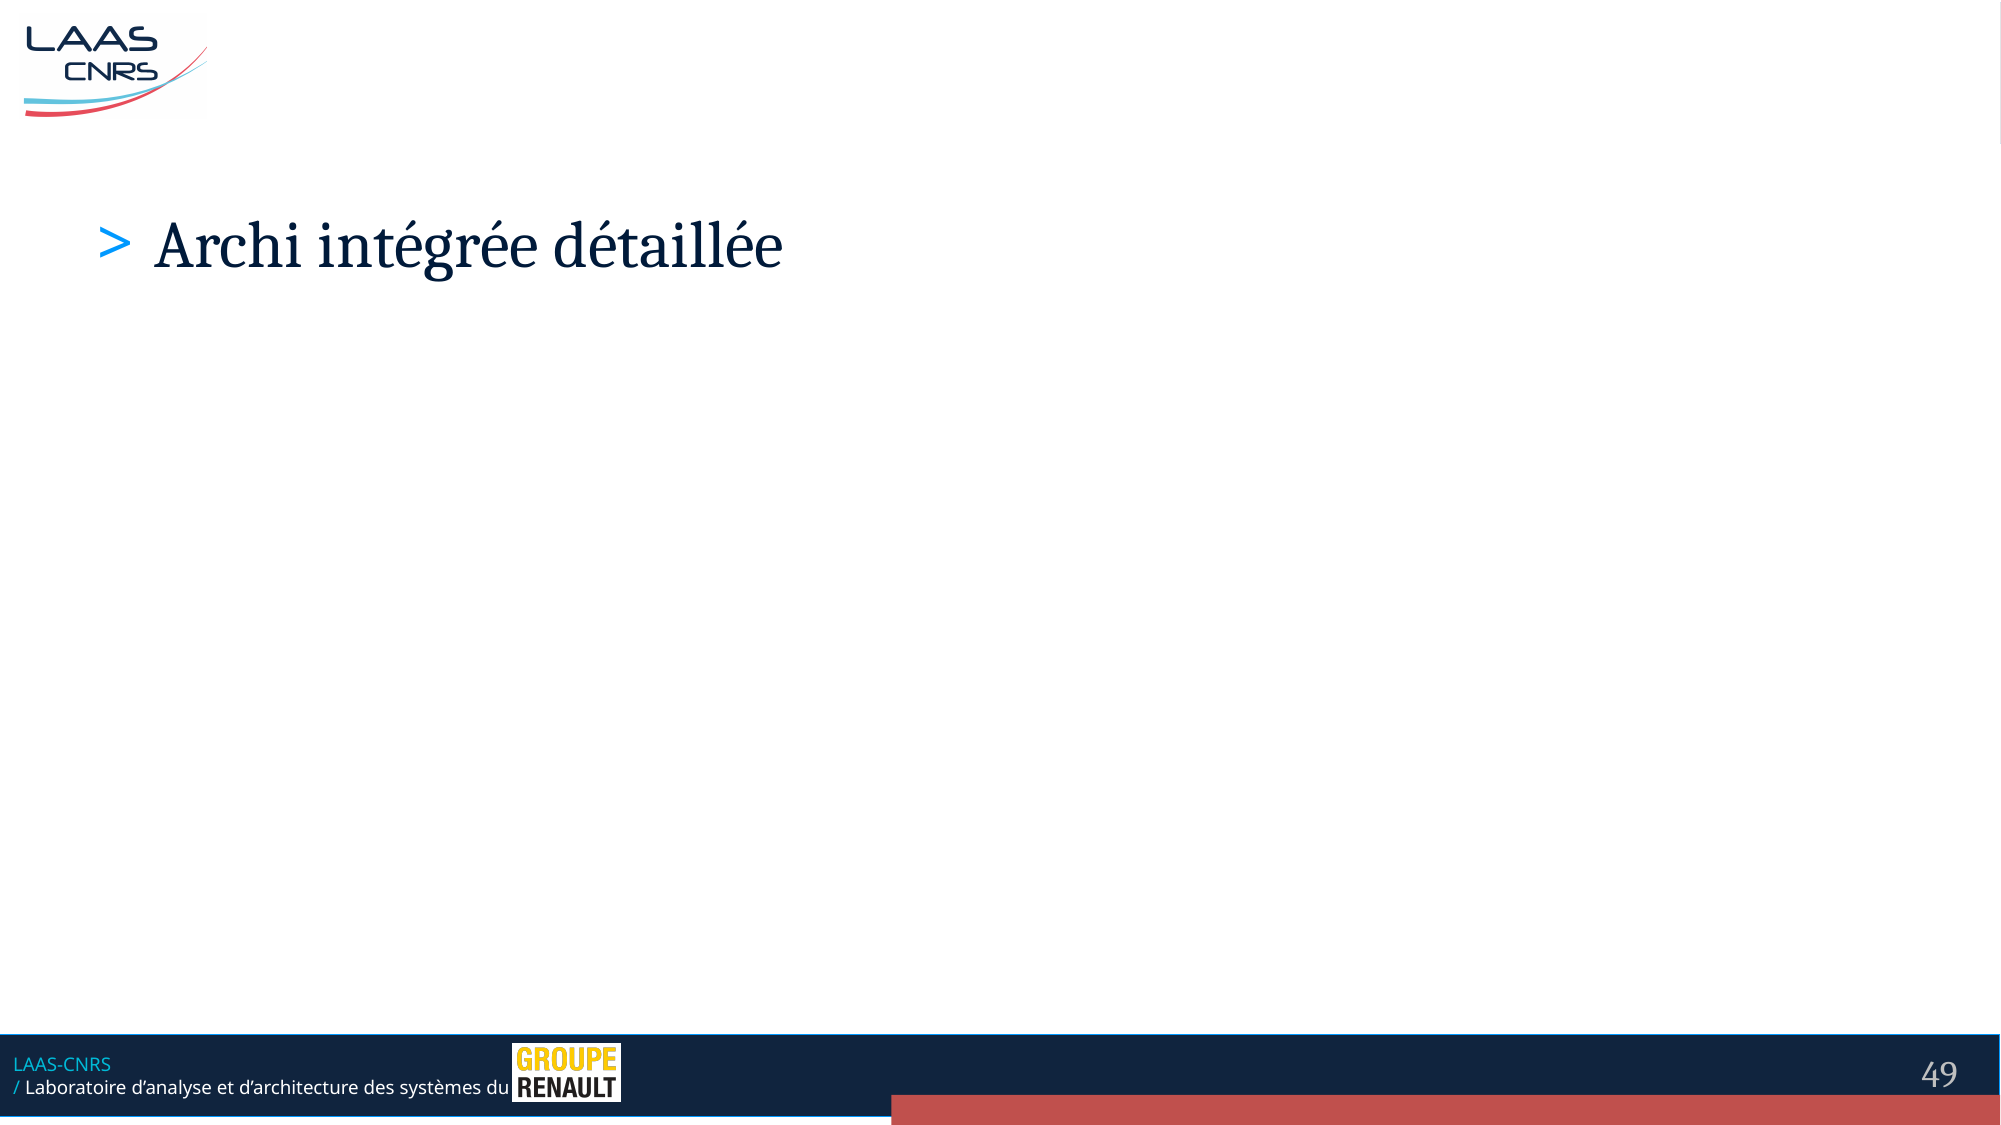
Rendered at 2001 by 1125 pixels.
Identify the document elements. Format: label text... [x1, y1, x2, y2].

picture [17, 12, 207, 120]
picture [517, 1047, 616, 1098]
list Archi intégrée détaillée [82, 193, 959, 986]
